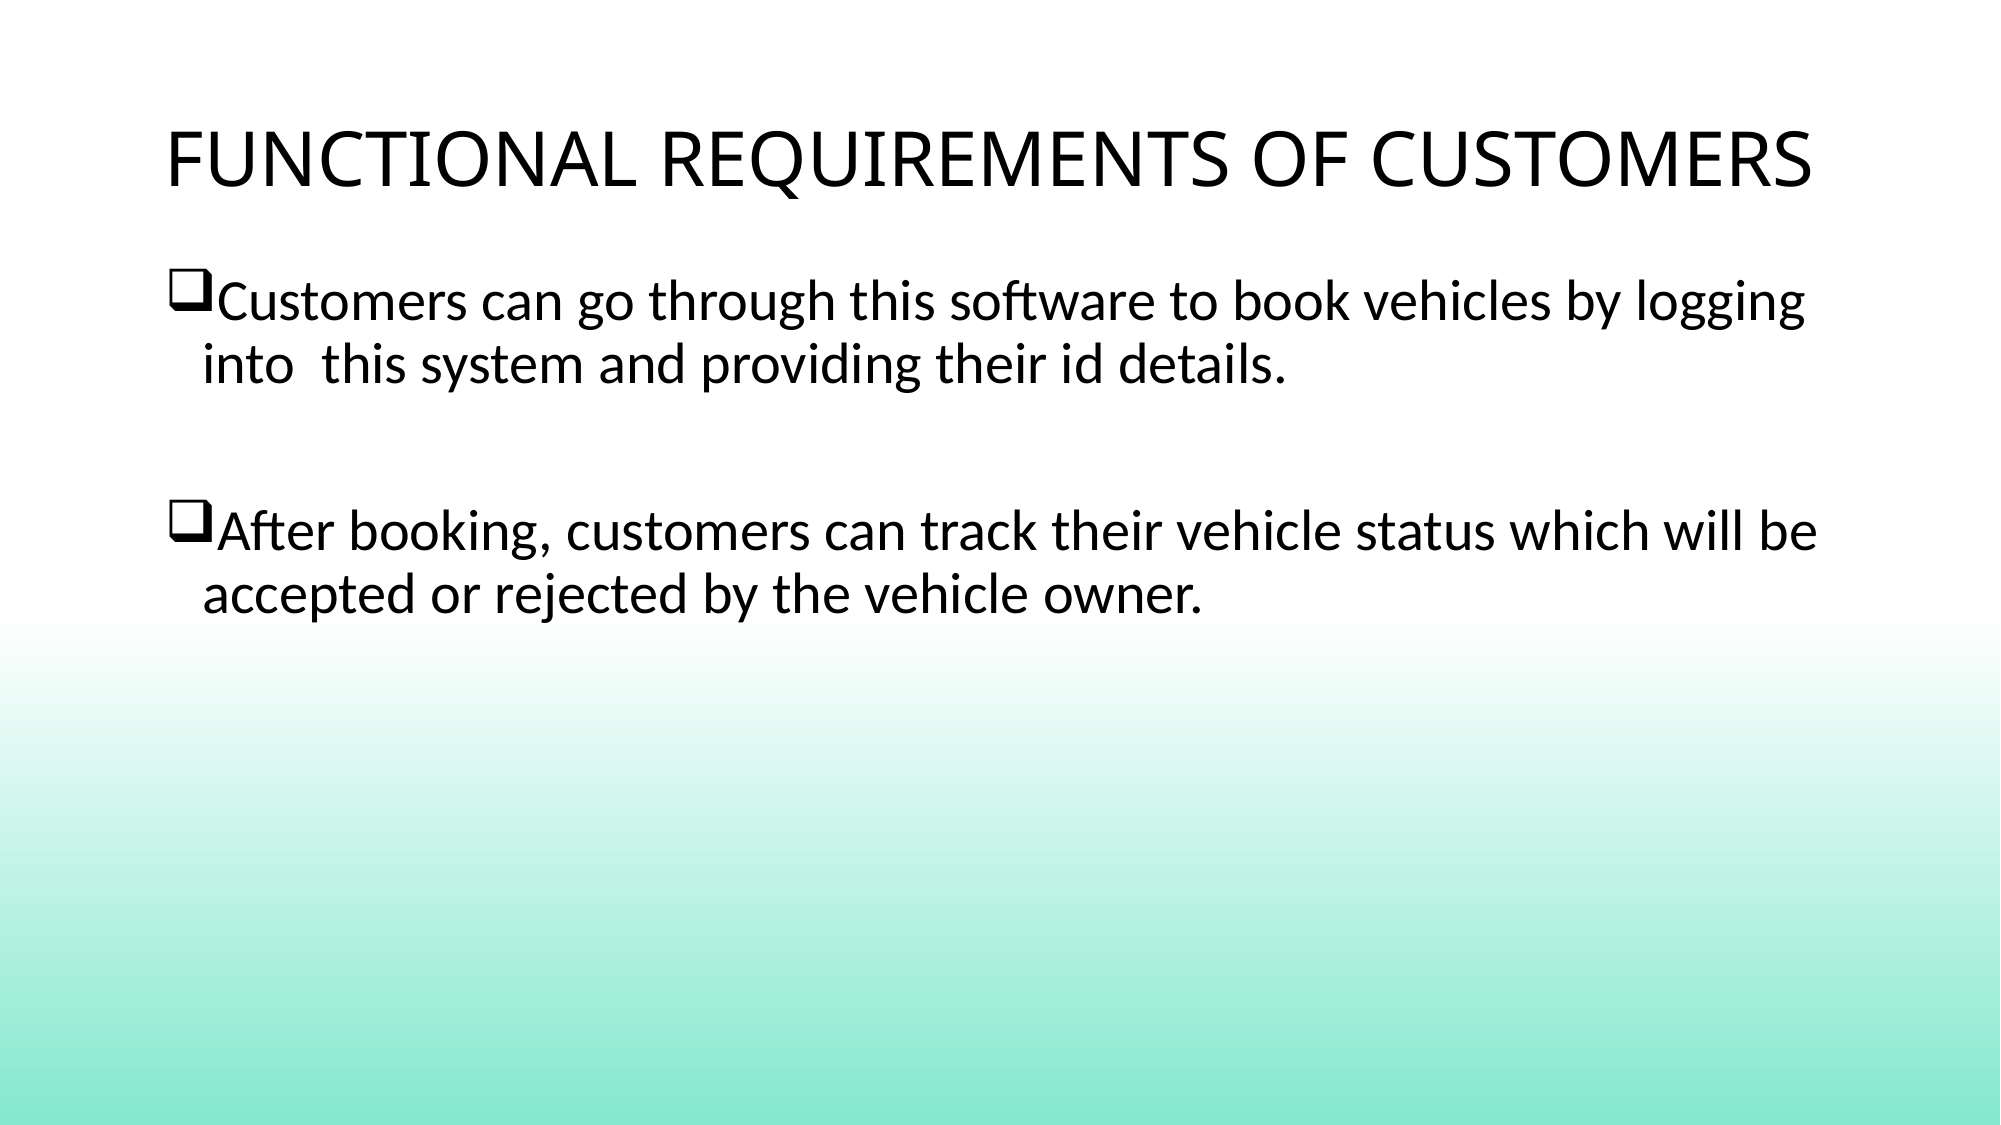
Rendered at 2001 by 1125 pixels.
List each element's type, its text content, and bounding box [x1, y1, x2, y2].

list Customers can go through this software to book vehicles by logging into this system and providing their id details. After booking, customers can track their vehicle status which will be accepted or rejected by the vehicle owner. [149, 262, 1850, 950]
title FUNCTIONAL REQUIREMENTS OF CUSTOMERS [149, 101, 1851, 223]
